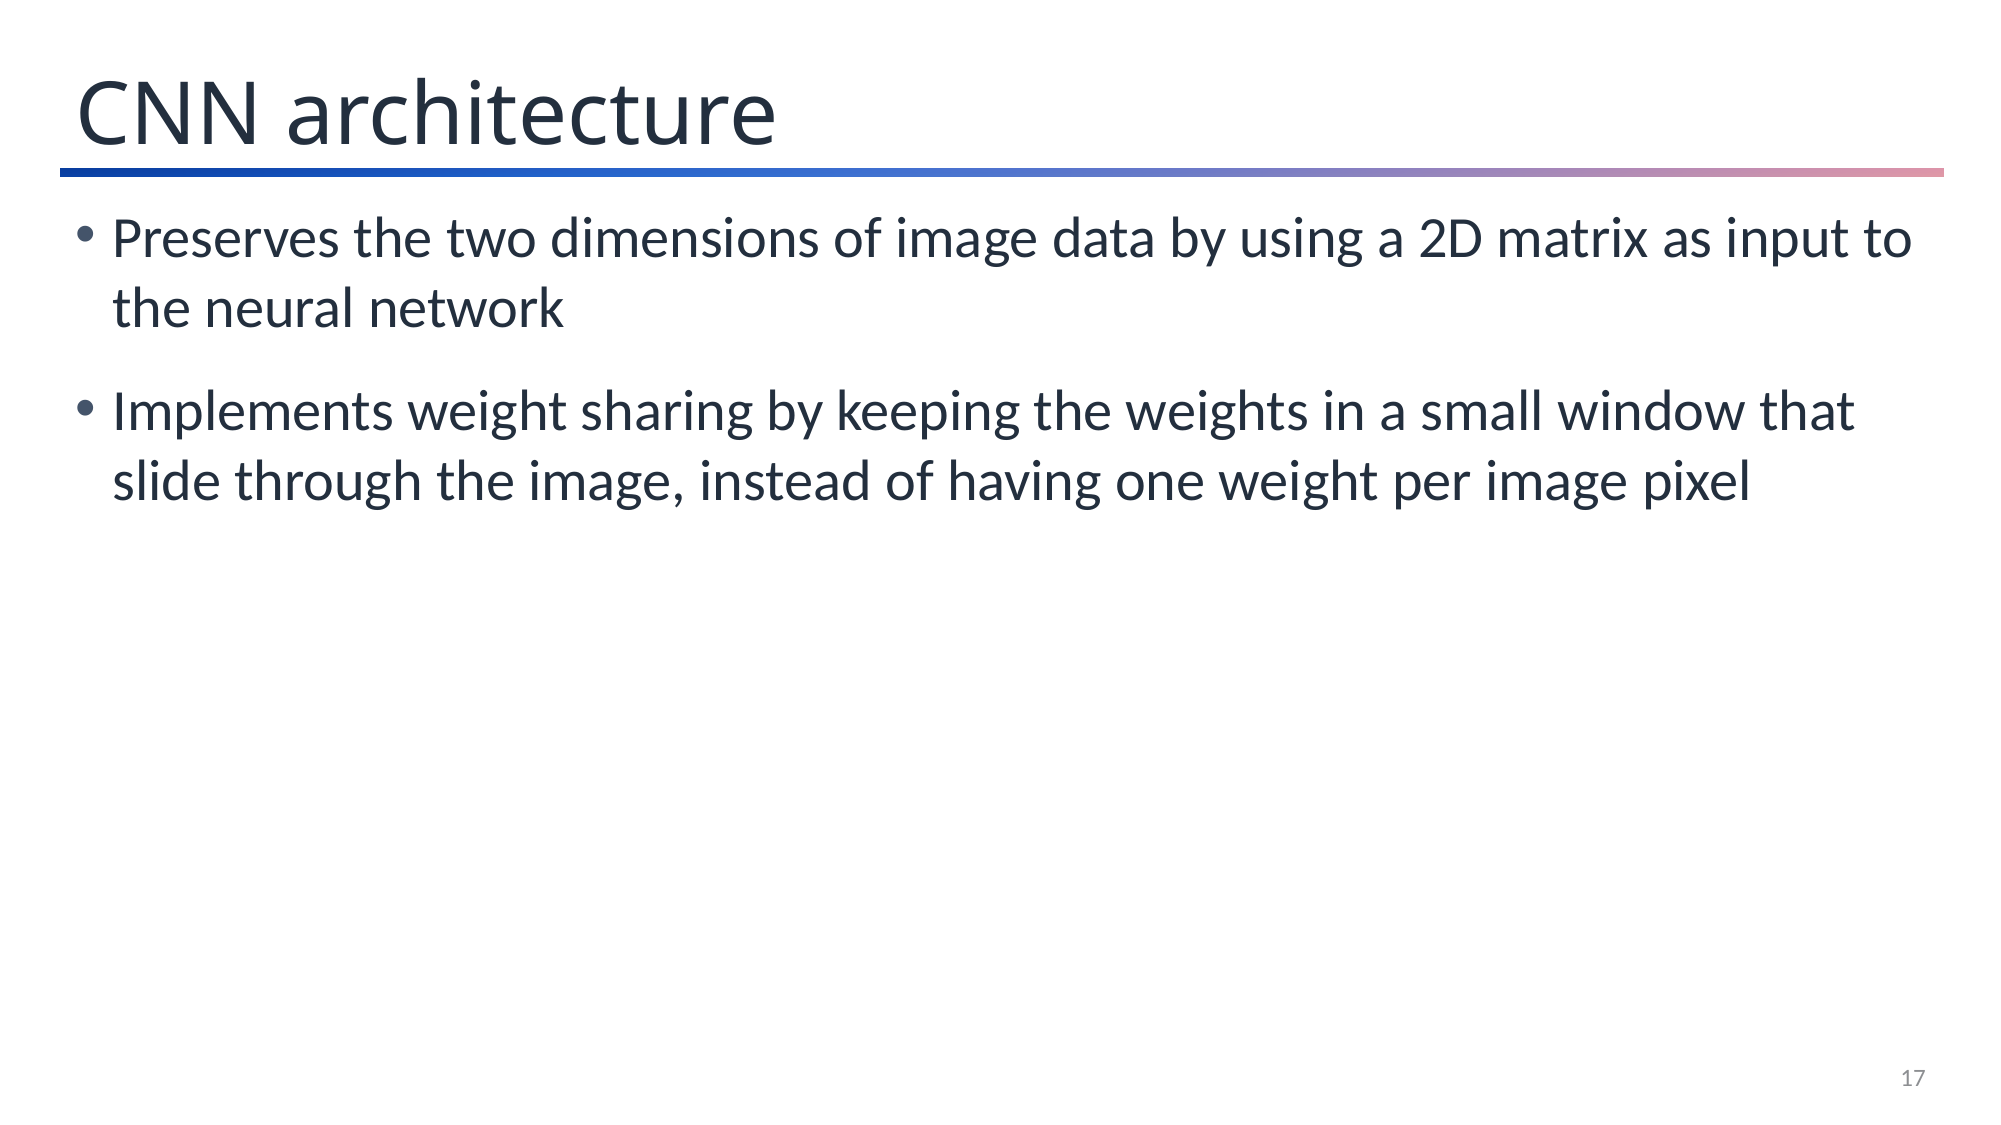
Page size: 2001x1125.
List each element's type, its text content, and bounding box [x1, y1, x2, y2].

picture [60, 168, 1944, 177]
list Preserves the two dimensions of image data by using a 2D matrix as input to the neural network Implements weight sharing by keeping the weights in a small window that slide through the image, instead of having one weight per image pixel [60, 191, 1941, 1055]
title CNN architecture [60, 49, 1941, 170]
slide_number 17 [1861, 1057, 1941, 1095]
